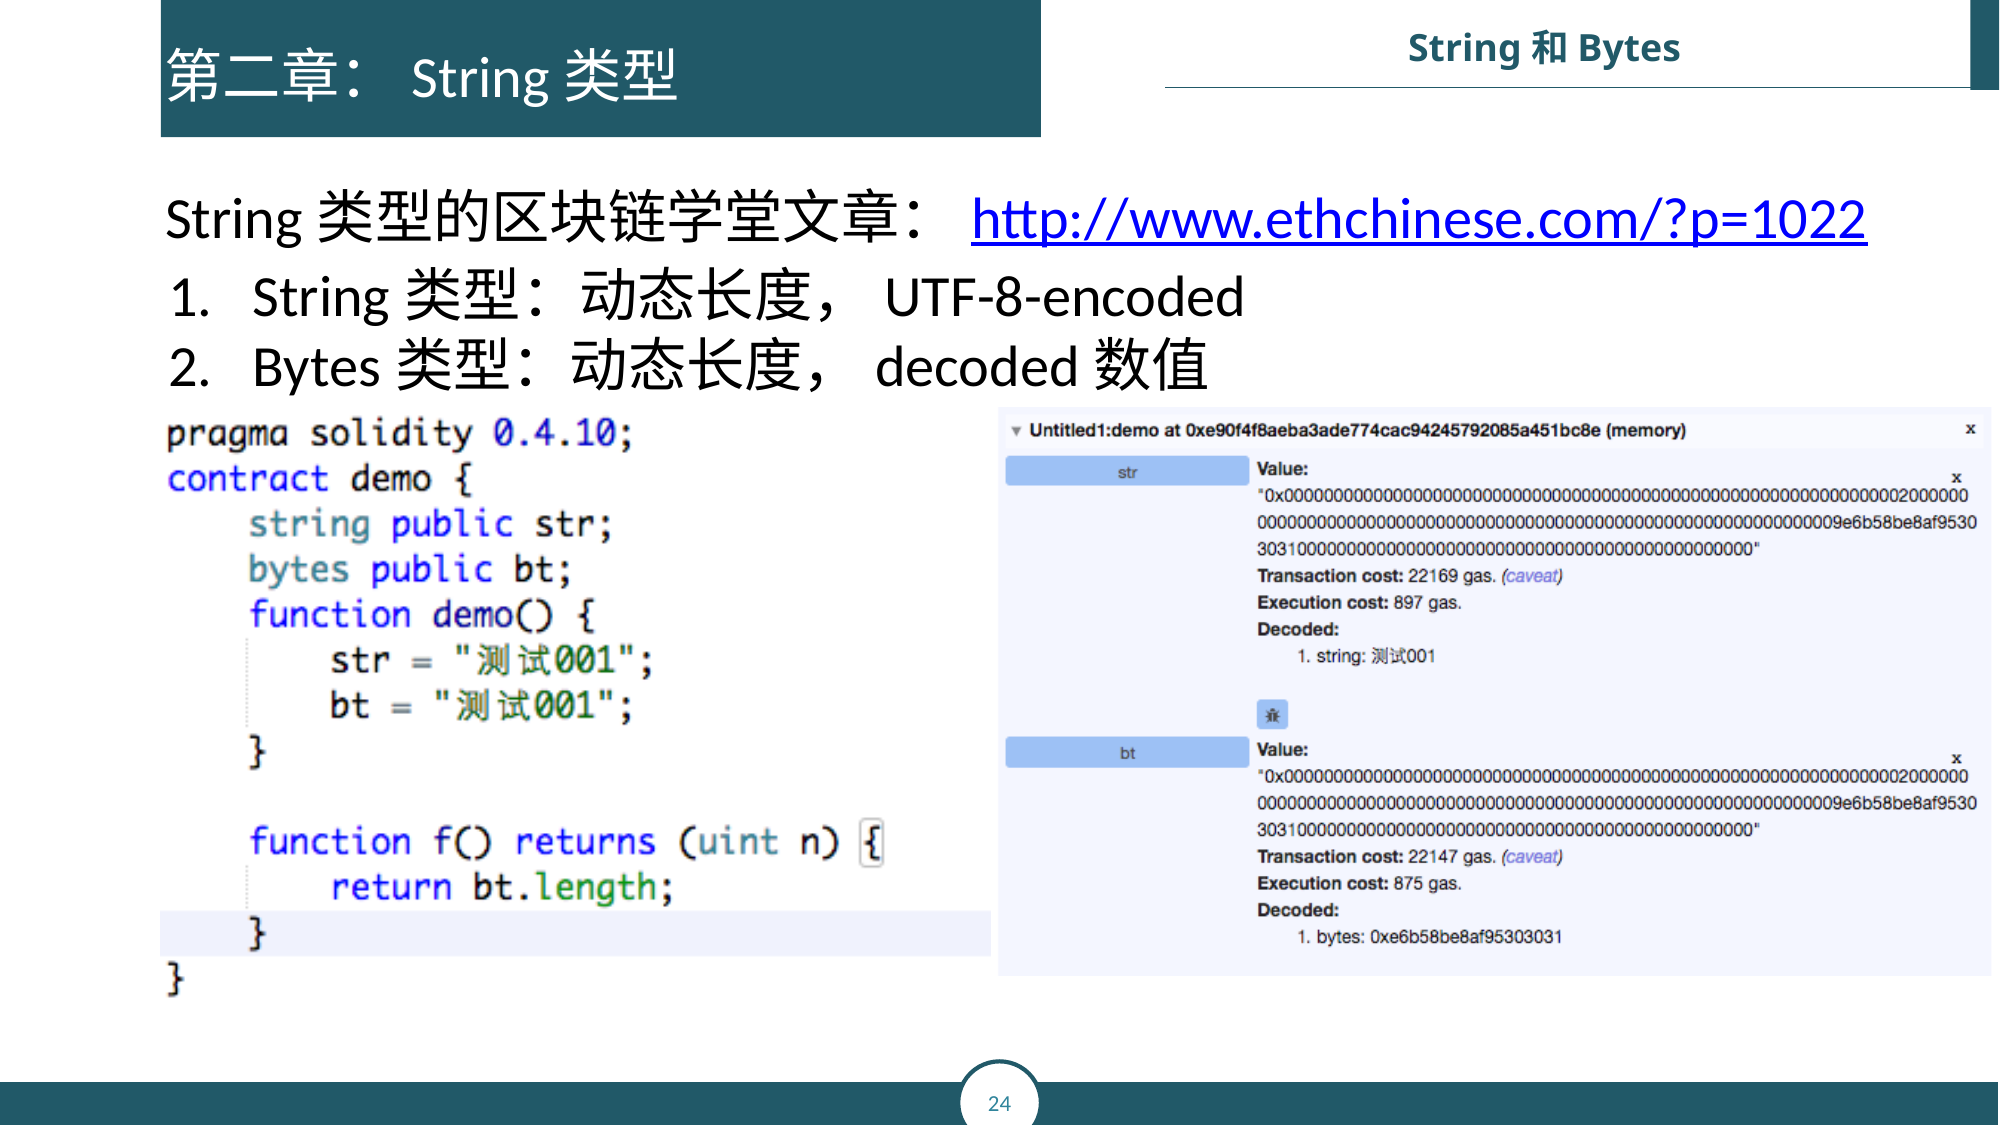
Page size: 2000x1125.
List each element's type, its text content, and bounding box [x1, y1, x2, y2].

text_box 第二章：String类型 [150, 31, 695, 117]
picture [160, 407, 1996, 1000]
text_box String类型：动态长度，UTF-8-encoded Bytes类型：动态长度，decoded数值 [153, 250, 1262, 406]
text_box String类型的区块链学堂文章：http://www.ethchinese.com/?p=1022 [150, 172, 1883, 328]
